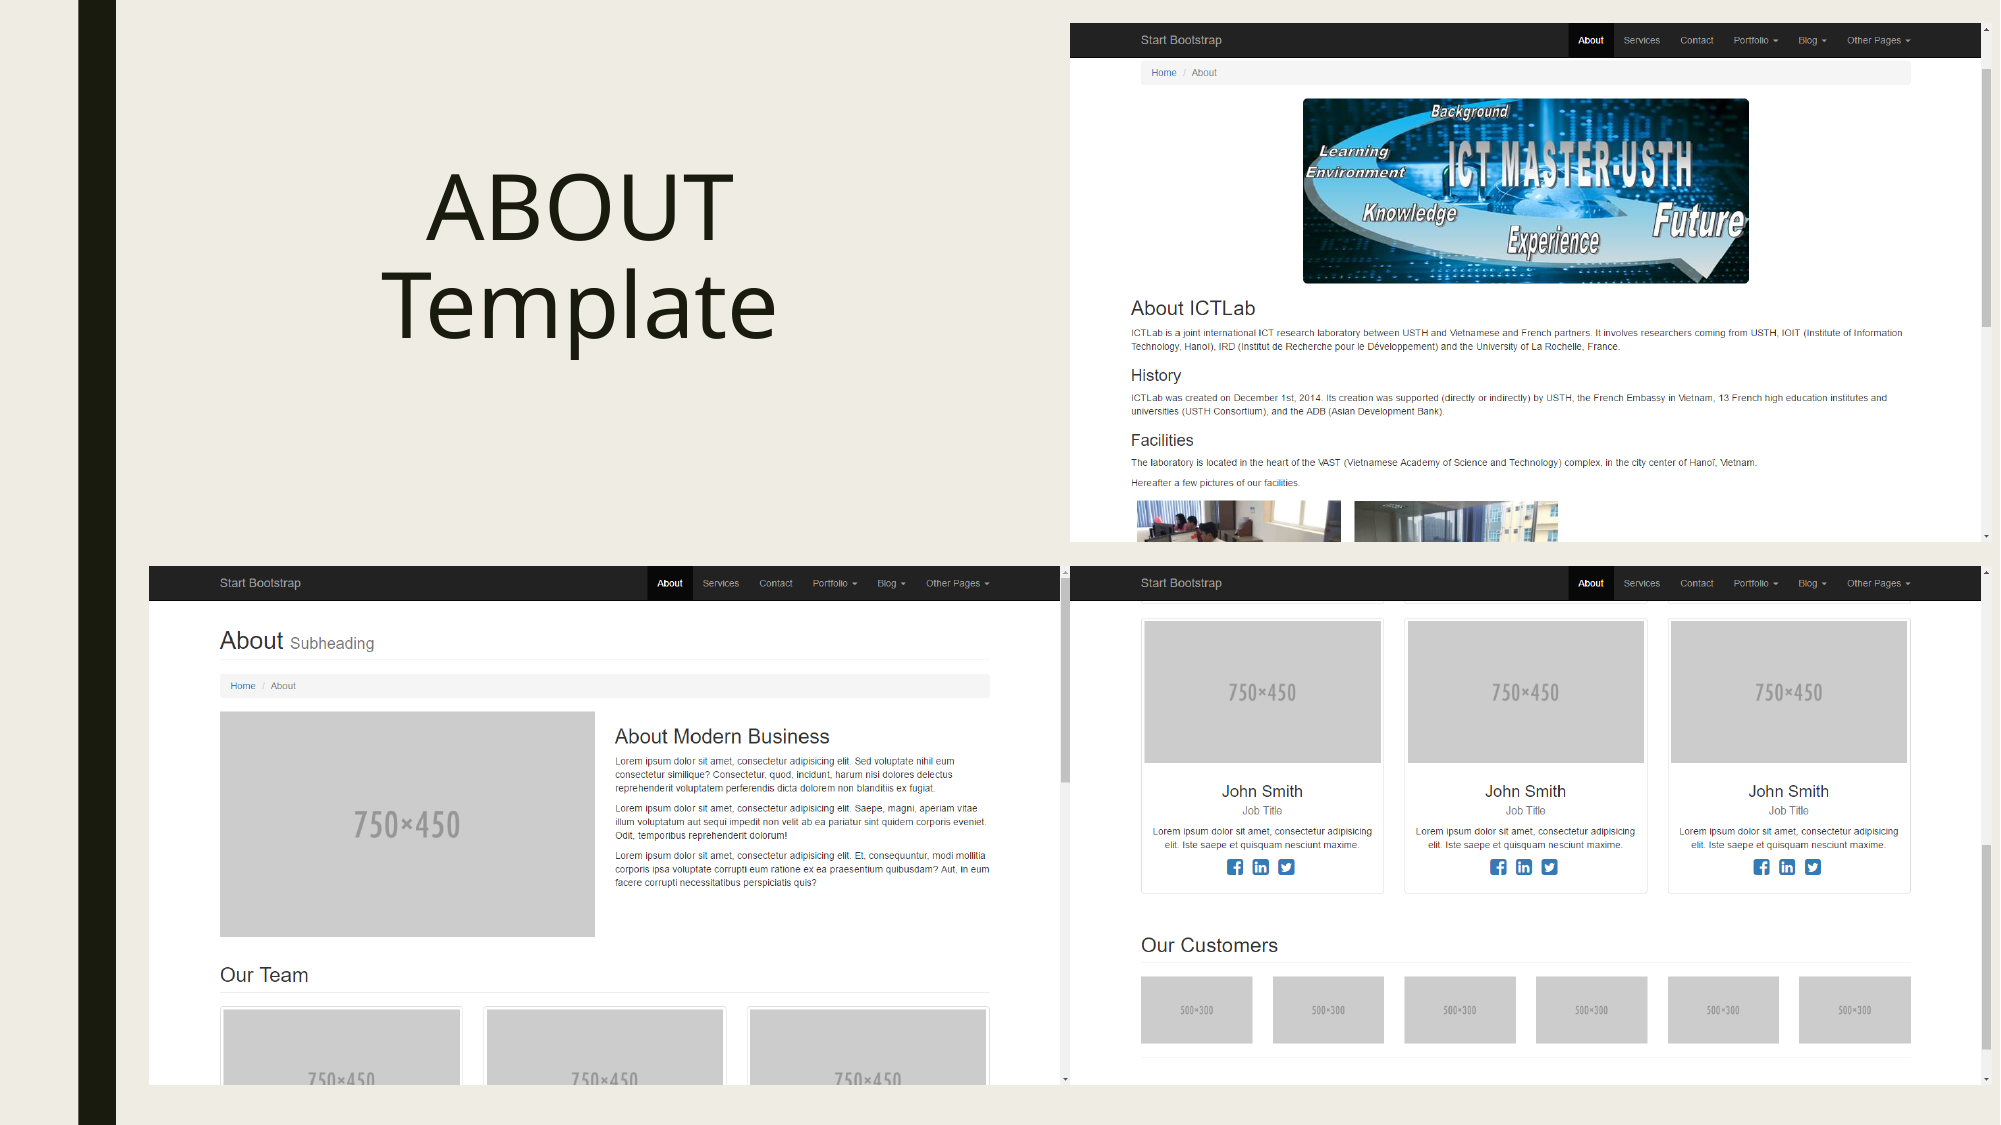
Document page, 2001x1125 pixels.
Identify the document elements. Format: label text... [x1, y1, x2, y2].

title ABOUT Template [197, 154, 964, 399]
picture [1070, 23, 1992, 542]
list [149, 566, 1070, 1085]
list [1070, 566, 1992, 1085]
